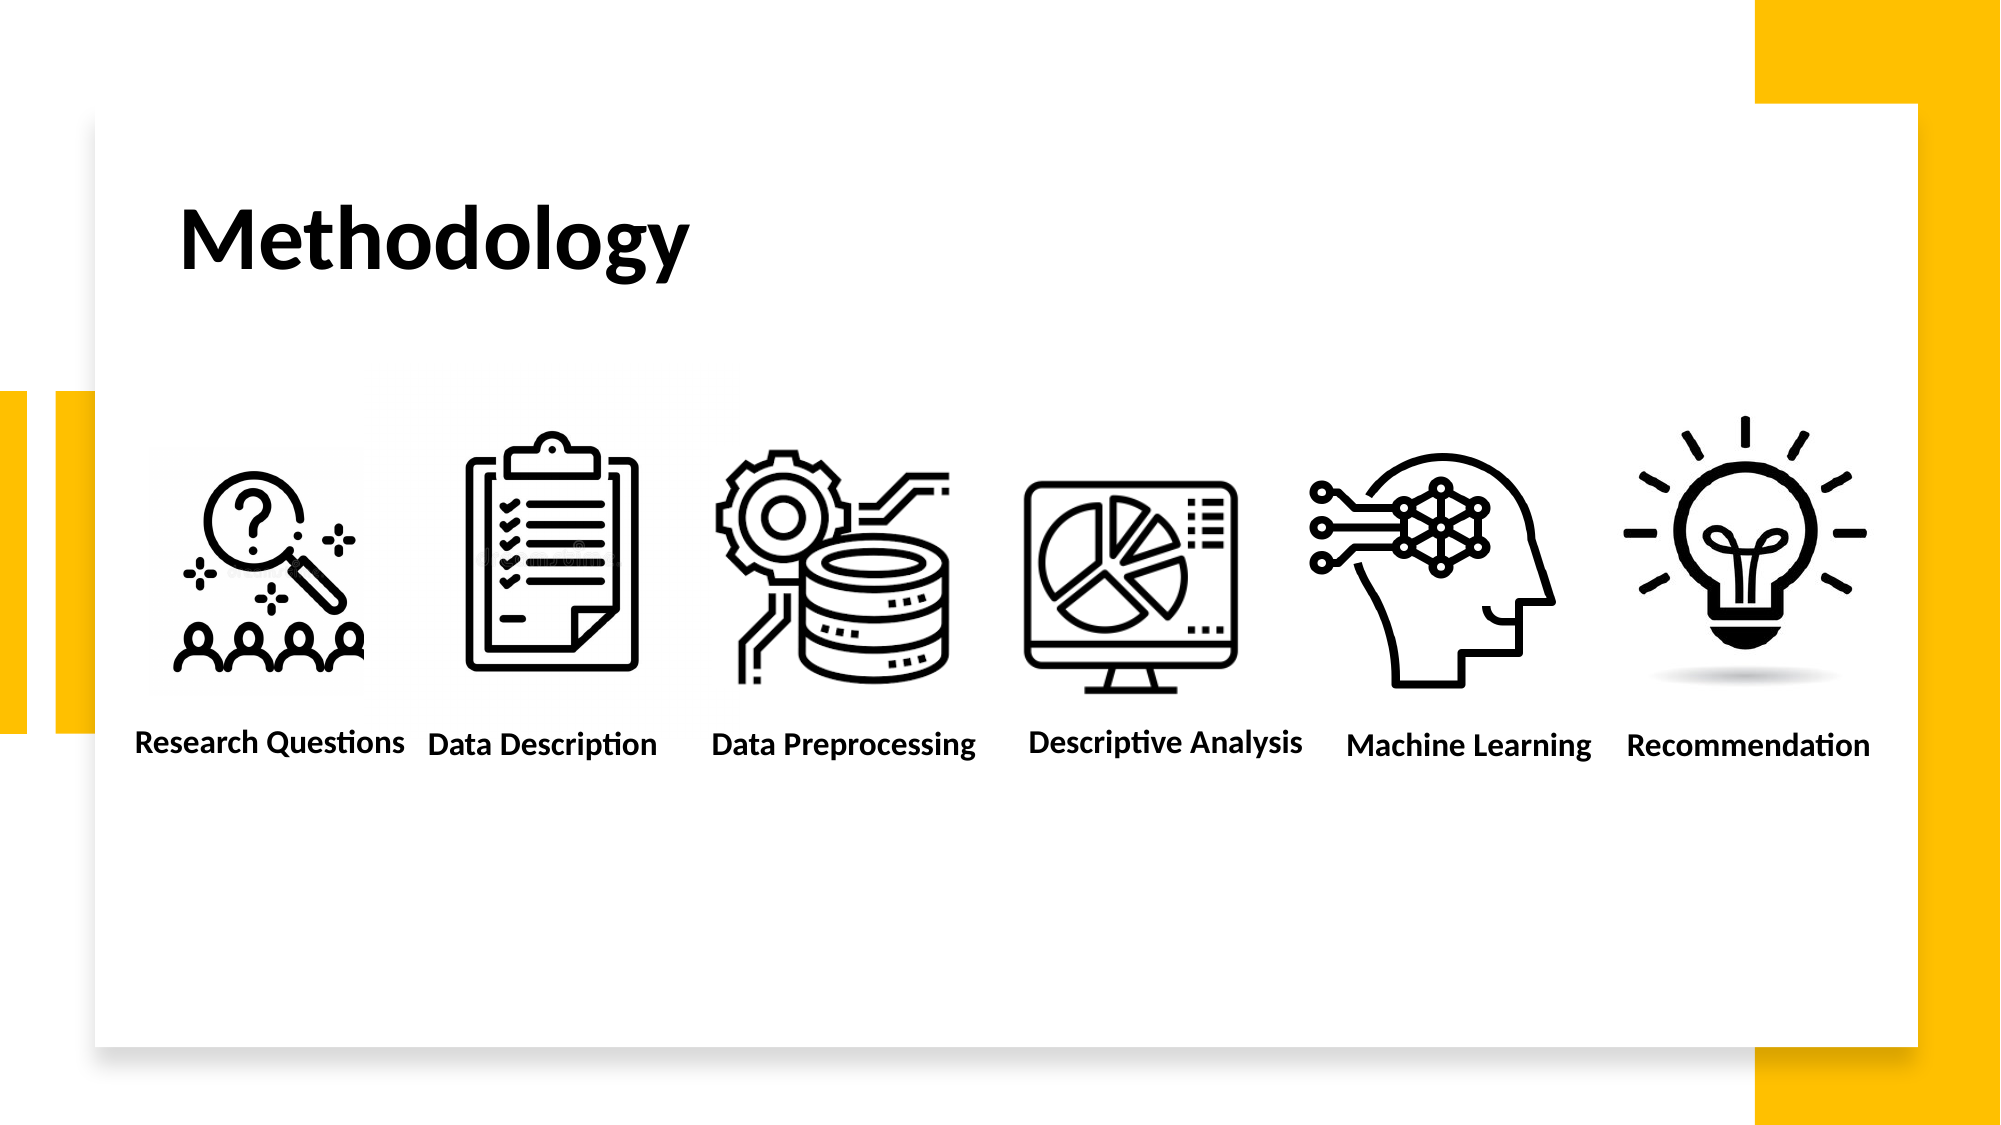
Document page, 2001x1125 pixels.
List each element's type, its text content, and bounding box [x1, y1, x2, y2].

picture [1580, 387, 1910, 705]
text_box [94, 103, 1919, 1048]
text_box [12, 391, 107, 734]
text_box [0, 734, 1754, 1125]
picture [1017, 474, 1245, 701]
text_box Descriptive Analysis [910, 712, 1422, 768]
text_box Data Description [383, 739, 646, 770]
picture [149, 362, 953, 739]
text_box Machine Learning [1313, 715, 1498, 770]
text_box Methodology [163, 169, 1659, 297]
text_box Data Preprocessing [646, 715, 1042, 770]
text_box [0, 0, 1754, 391]
text_box [1754, 770, 2000, 1125]
text_box Recommendation [1498, 715, 2000, 770]
text_box [1754, 0, 2000, 715]
picture [1301, 445, 1564, 696]
text_box Research Questions [114, 712, 383, 768]
